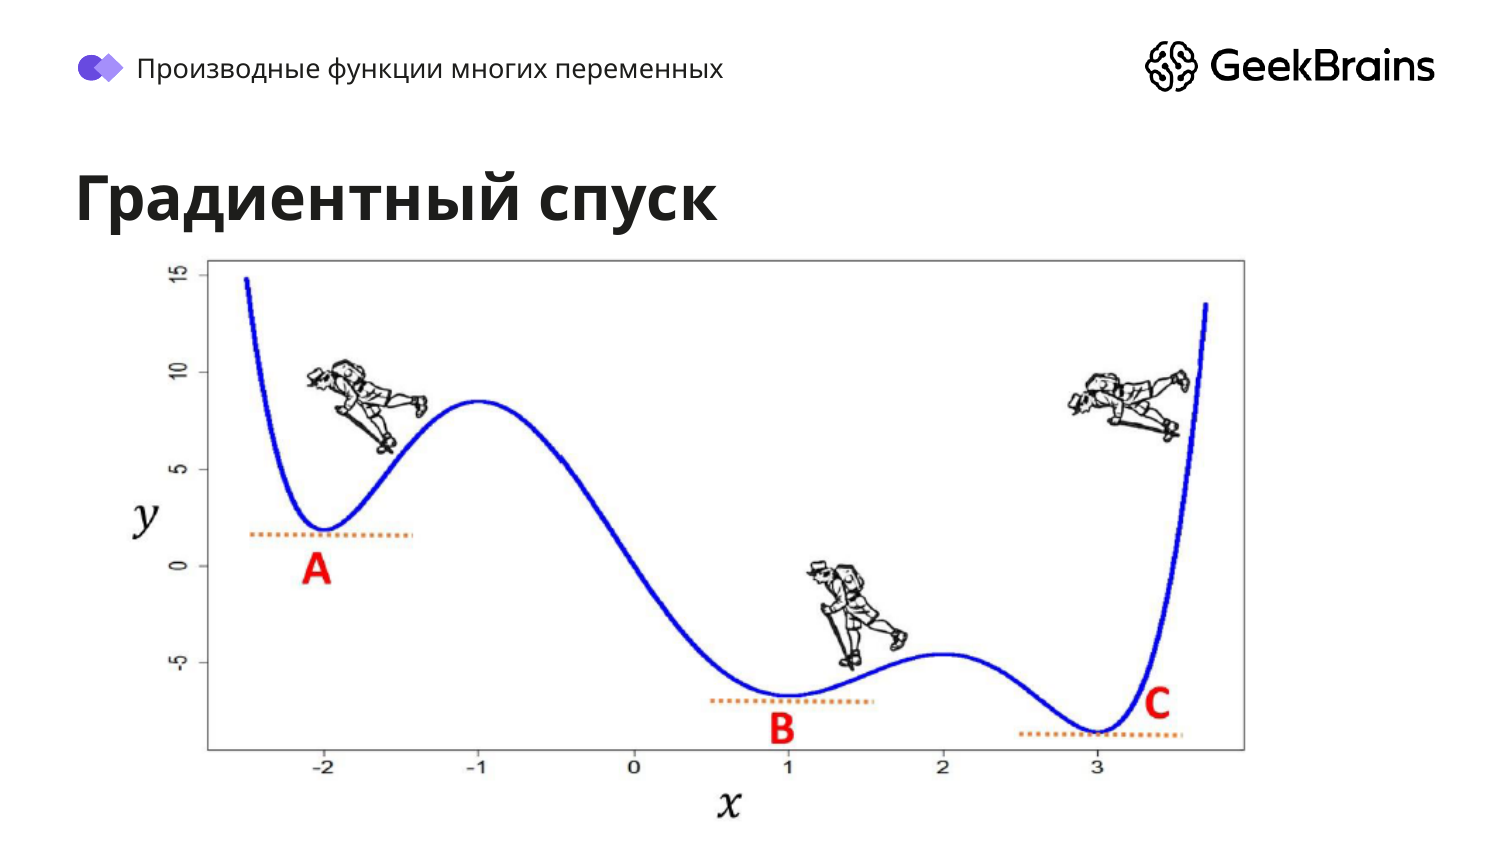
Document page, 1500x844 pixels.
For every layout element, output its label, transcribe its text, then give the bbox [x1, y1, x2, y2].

title Градиентный спуск [74, 168, 1372, 243]
picture [1145, 39, 1435, 93]
text_box [93, 53, 124, 82]
text_box [78, 54, 102, 81]
picture [120, 250, 1257, 823]
text_box Производные функции многих переменных [134, 39, 812, 82]
